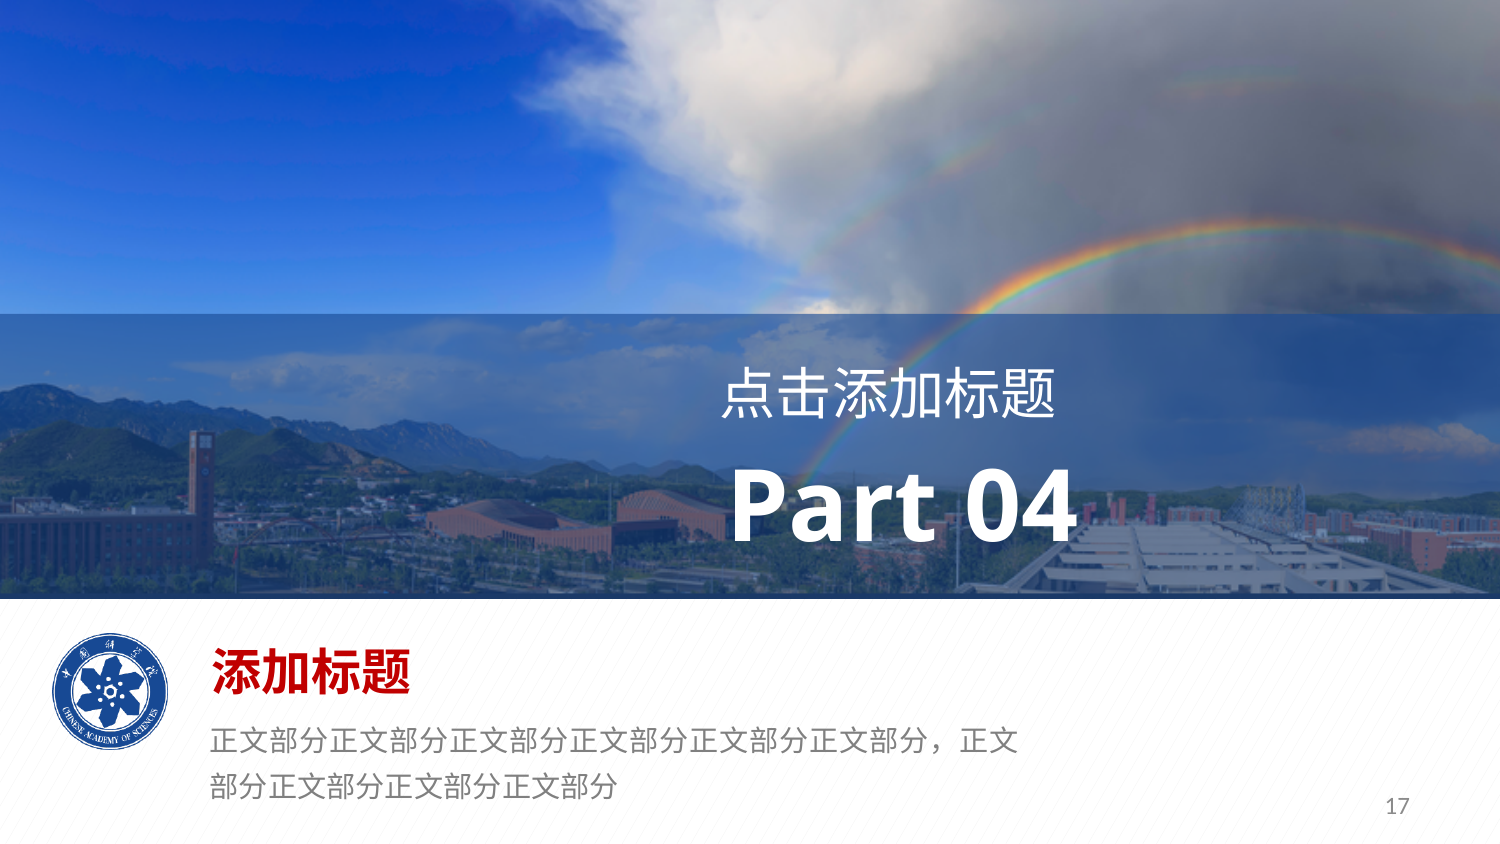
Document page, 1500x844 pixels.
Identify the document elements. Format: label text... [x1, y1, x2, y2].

slide_number 17 [1074, 782, 1425, 827]
picture [51, 633, 168, 750]
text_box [194, 633, 1034, 808]
picture [0, 0, 1500, 600]
